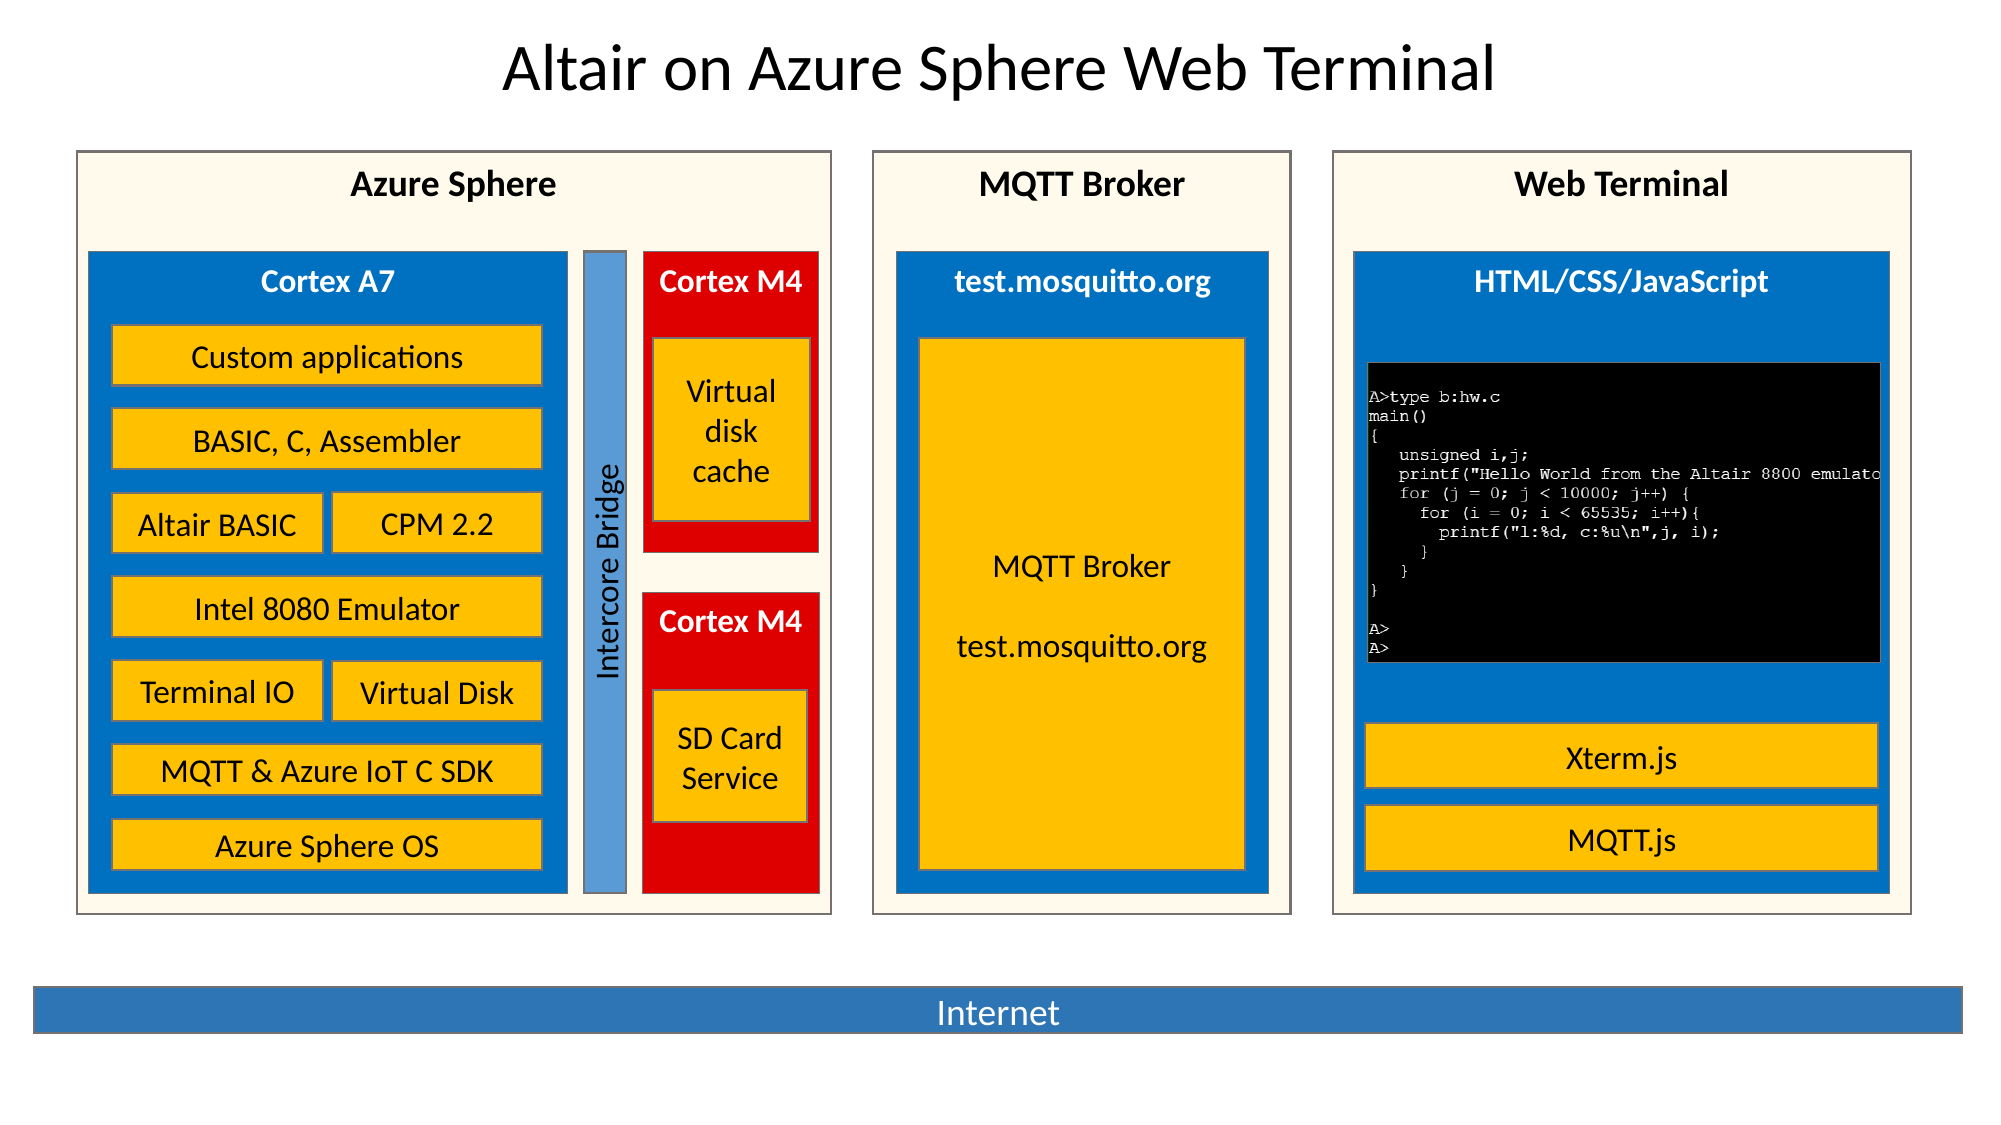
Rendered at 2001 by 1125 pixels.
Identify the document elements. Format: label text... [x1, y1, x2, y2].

text_box Xterm.js [1364, 722, 1879, 789]
text_box SD Card Service [652, 689, 808, 823]
text_box Cortex M4 [642, 592, 820, 894]
text_box Custom applications [111, 324, 543, 387]
text_box Intel 8080 Emulator [111, 575, 543, 638]
text_box Azure Sphere OS [111, 818, 543, 871]
picture [1367, 362, 1881, 663]
text_box Cortex A7 [88, 251, 568, 894]
text_box BASIC, C, Assembler [111, 407, 543, 470]
text_box MQTT Broker test.mosquitto.org [918, 337, 1246, 871]
text_box HTML/CSS/JavaScript [1353, 251, 1890, 894]
text_box CPM 2.2 [331, 491, 543, 554]
text_box MQTT Broker [872, 150, 1292, 915]
text_box Cortex M4 [643, 251, 819, 553]
text_box Altair BASIC [111, 492, 324, 554]
text_box Terminal IO [111, 659, 324, 722]
text_box Altair on Azure Sphere Web Terminal [0, 16, 2000, 111]
text_box Internet [33, 986, 1963, 1034]
text_box Virtual Disk [331, 660, 543, 722]
text_box Intercore Bridge [583, 250, 627, 894]
text_box test.mosquitto.org [896, 251, 1269, 894]
text_box MQTT & Azure IoT C SDK [111, 743, 543, 796]
text_box Virtual disk cache [652, 337, 811, 522]
text_box Azure Sphere [76, 150, 832, 915]
text_box Web Terminal [1332, 150, 1912, 915]
text_box MQTT.js [1364, 804, 1879, 872]
